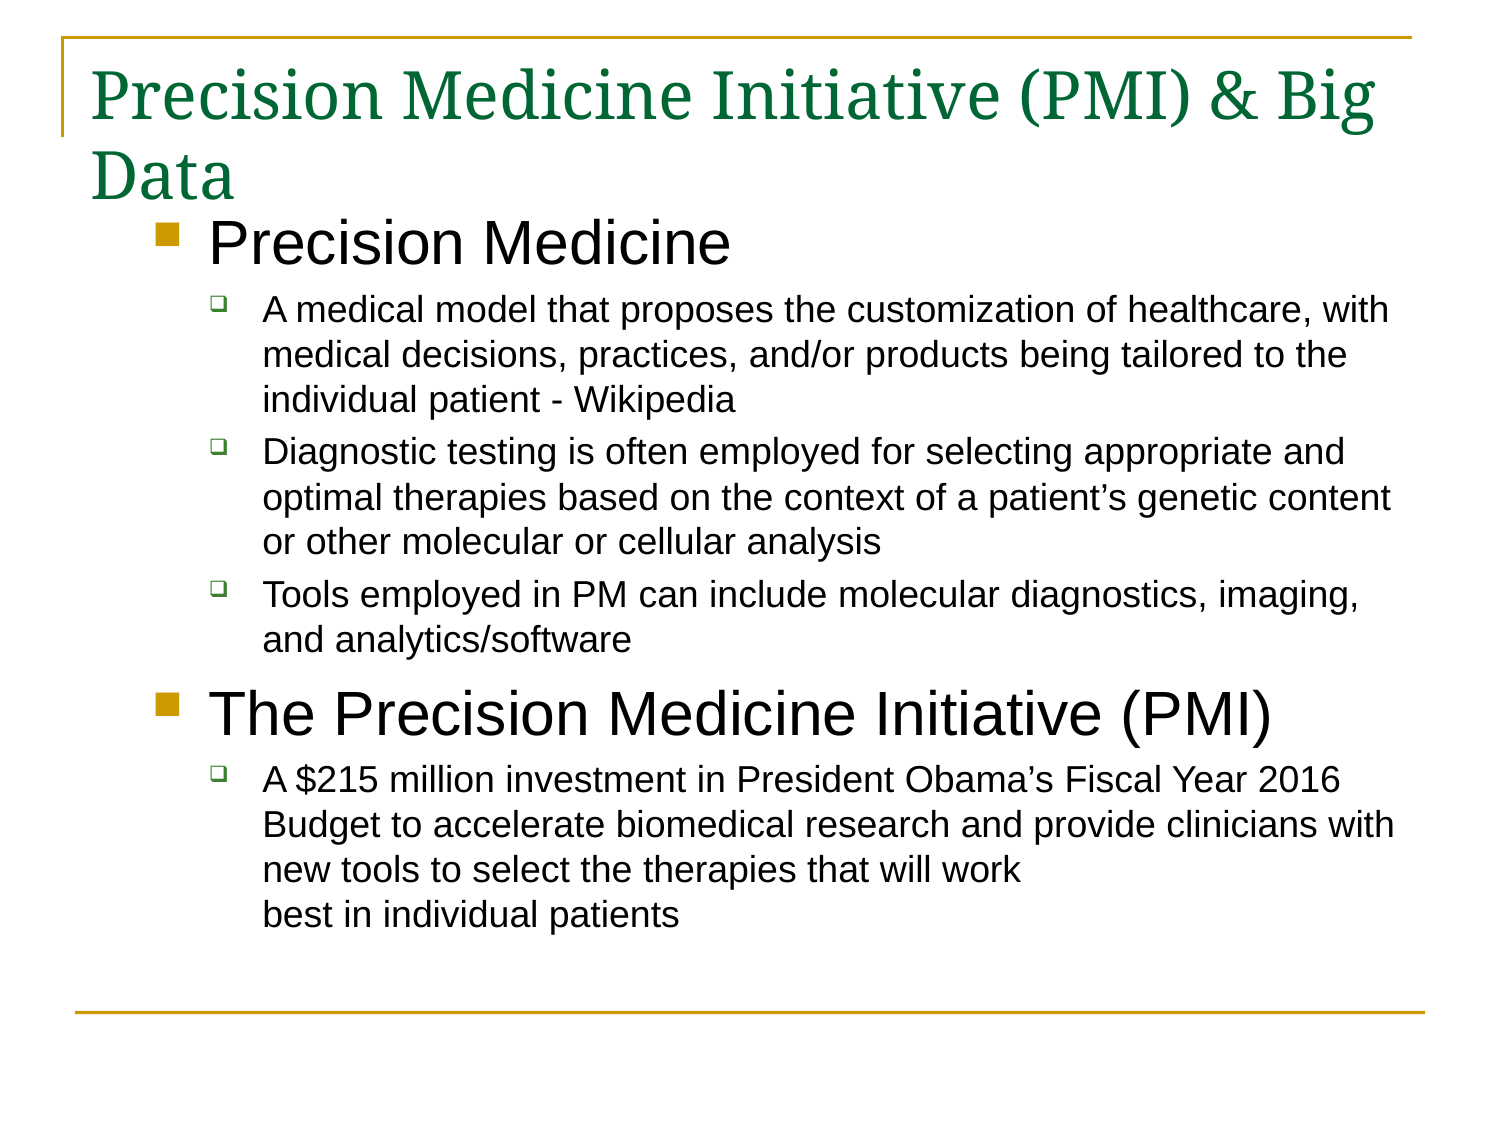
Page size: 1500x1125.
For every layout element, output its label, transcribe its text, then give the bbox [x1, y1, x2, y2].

title Precision Medicine Initiative (PMI) & Big Data [75, 45, 1425, 188]
list Precision Medicine A medical model that proposes the customization of healthcare, with medical decisions, practices, and/or products being tailored to the individual patient - Wikipedia Diagnostic testing is often employed for selecting appropriate and optimal therapies based on the context of a patient’s genetic content or other molecular or cellular analysis Tools employed in PM can include molecular diagnostics, imaging, and analytics/software The Precision Medicine Initiative (PMI) A $215 million investment in President Obama’s Fiscal Year 2016 Budget to accelerate biomedical research and provide clinicians with new tools to select the therapies that will work best in individual patients [137, 195, 1438, 1013]
